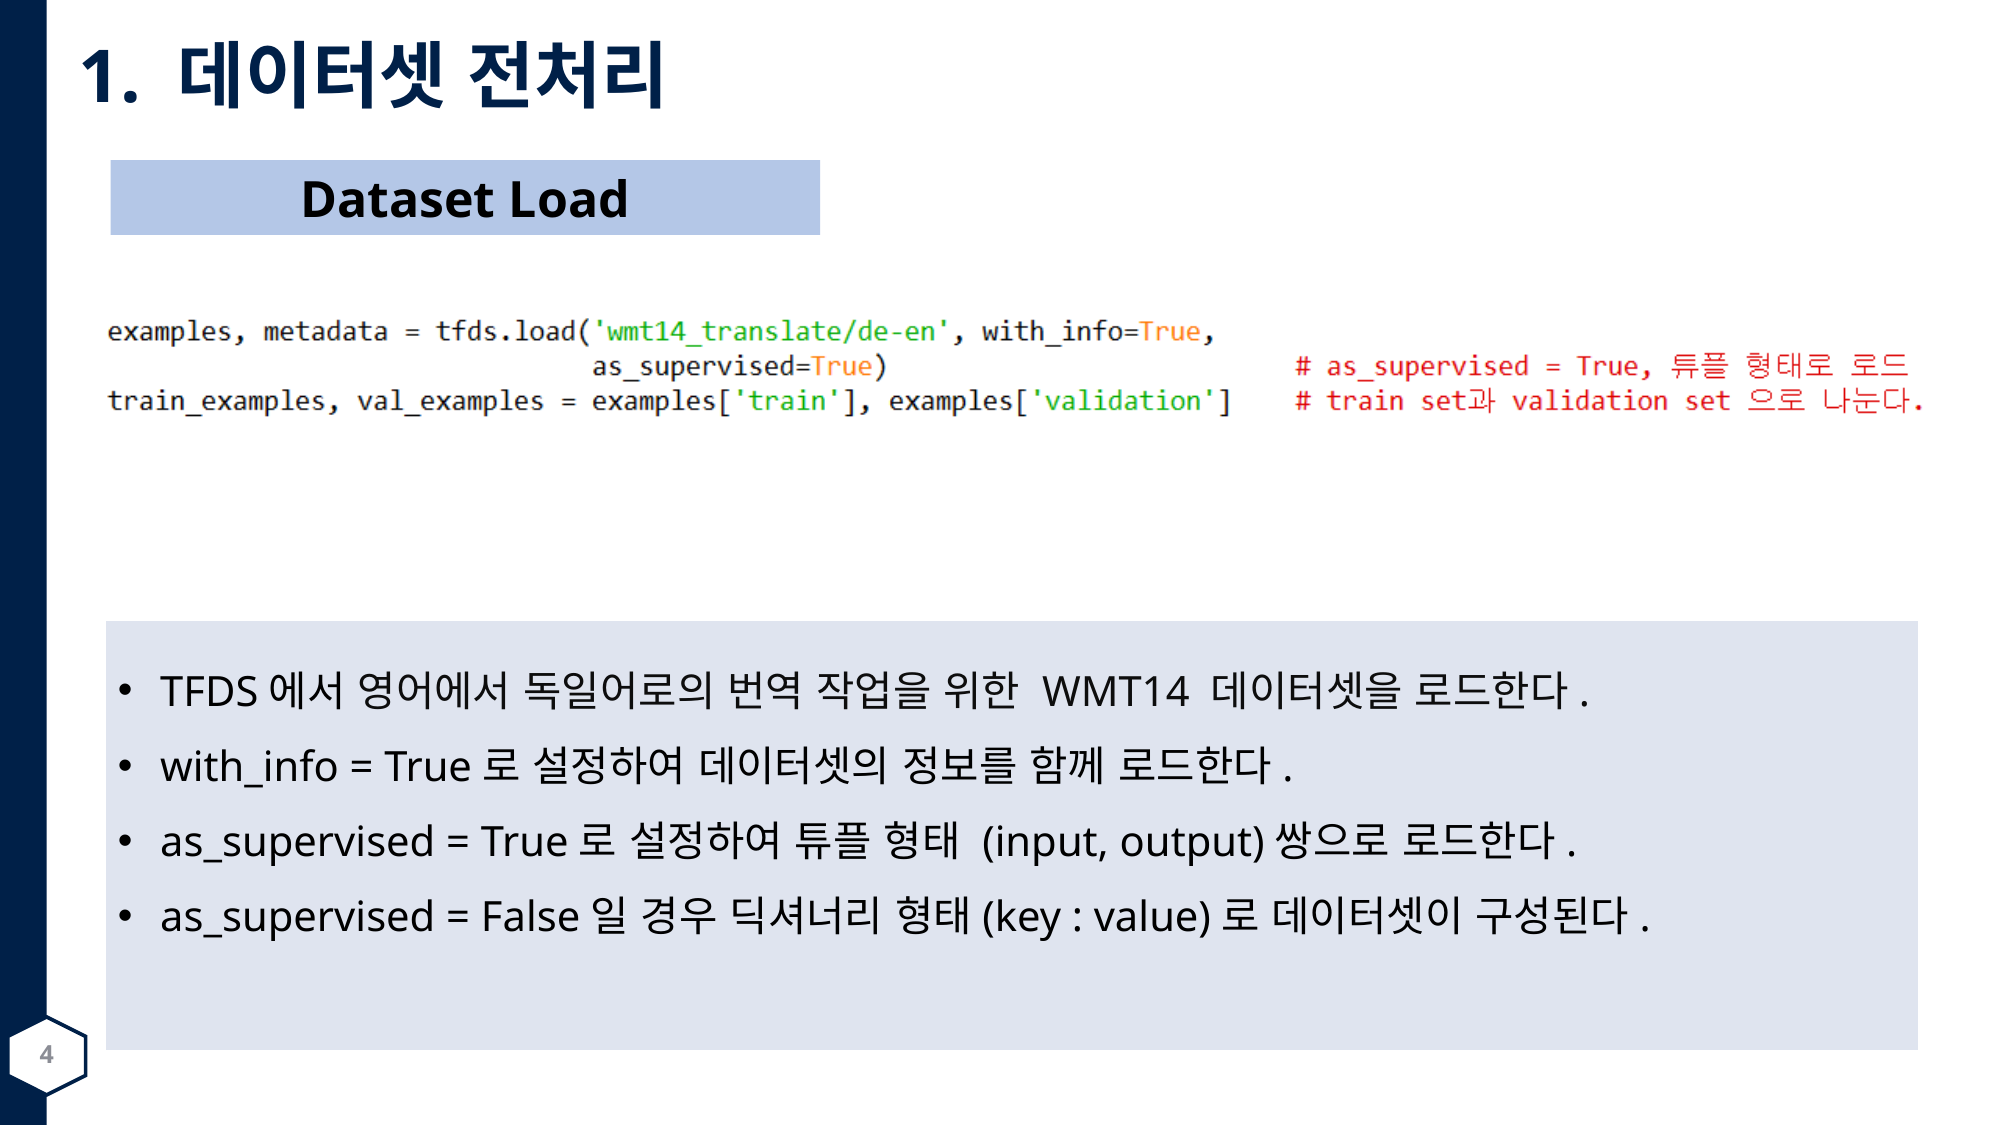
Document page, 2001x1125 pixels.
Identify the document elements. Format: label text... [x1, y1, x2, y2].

picture [106, 317, 1944, 426]
text_box Dataset Load [110, 160, 821, 235]
slide_number 4 [15, 1024, 78, 1088]
text_box TFDS에서 영어에서 독일어로의 번역 작업을 위한 WMT14 데이터셋을 로드한다. with_info = True로 설정하여 데이터셋의 정보를 함께 로드한다. as_supervised = True로 설정하여 튜플 형태 (input, output)쌍으로 로드한다. as_supervised = False일 경우 딕셔너리 형태(key : value)로 데이터셋이 구성된다. [106, 621, 1918, 1050]
title 1. 데이터셋 전처리 [63, 0, 1789, 188]
